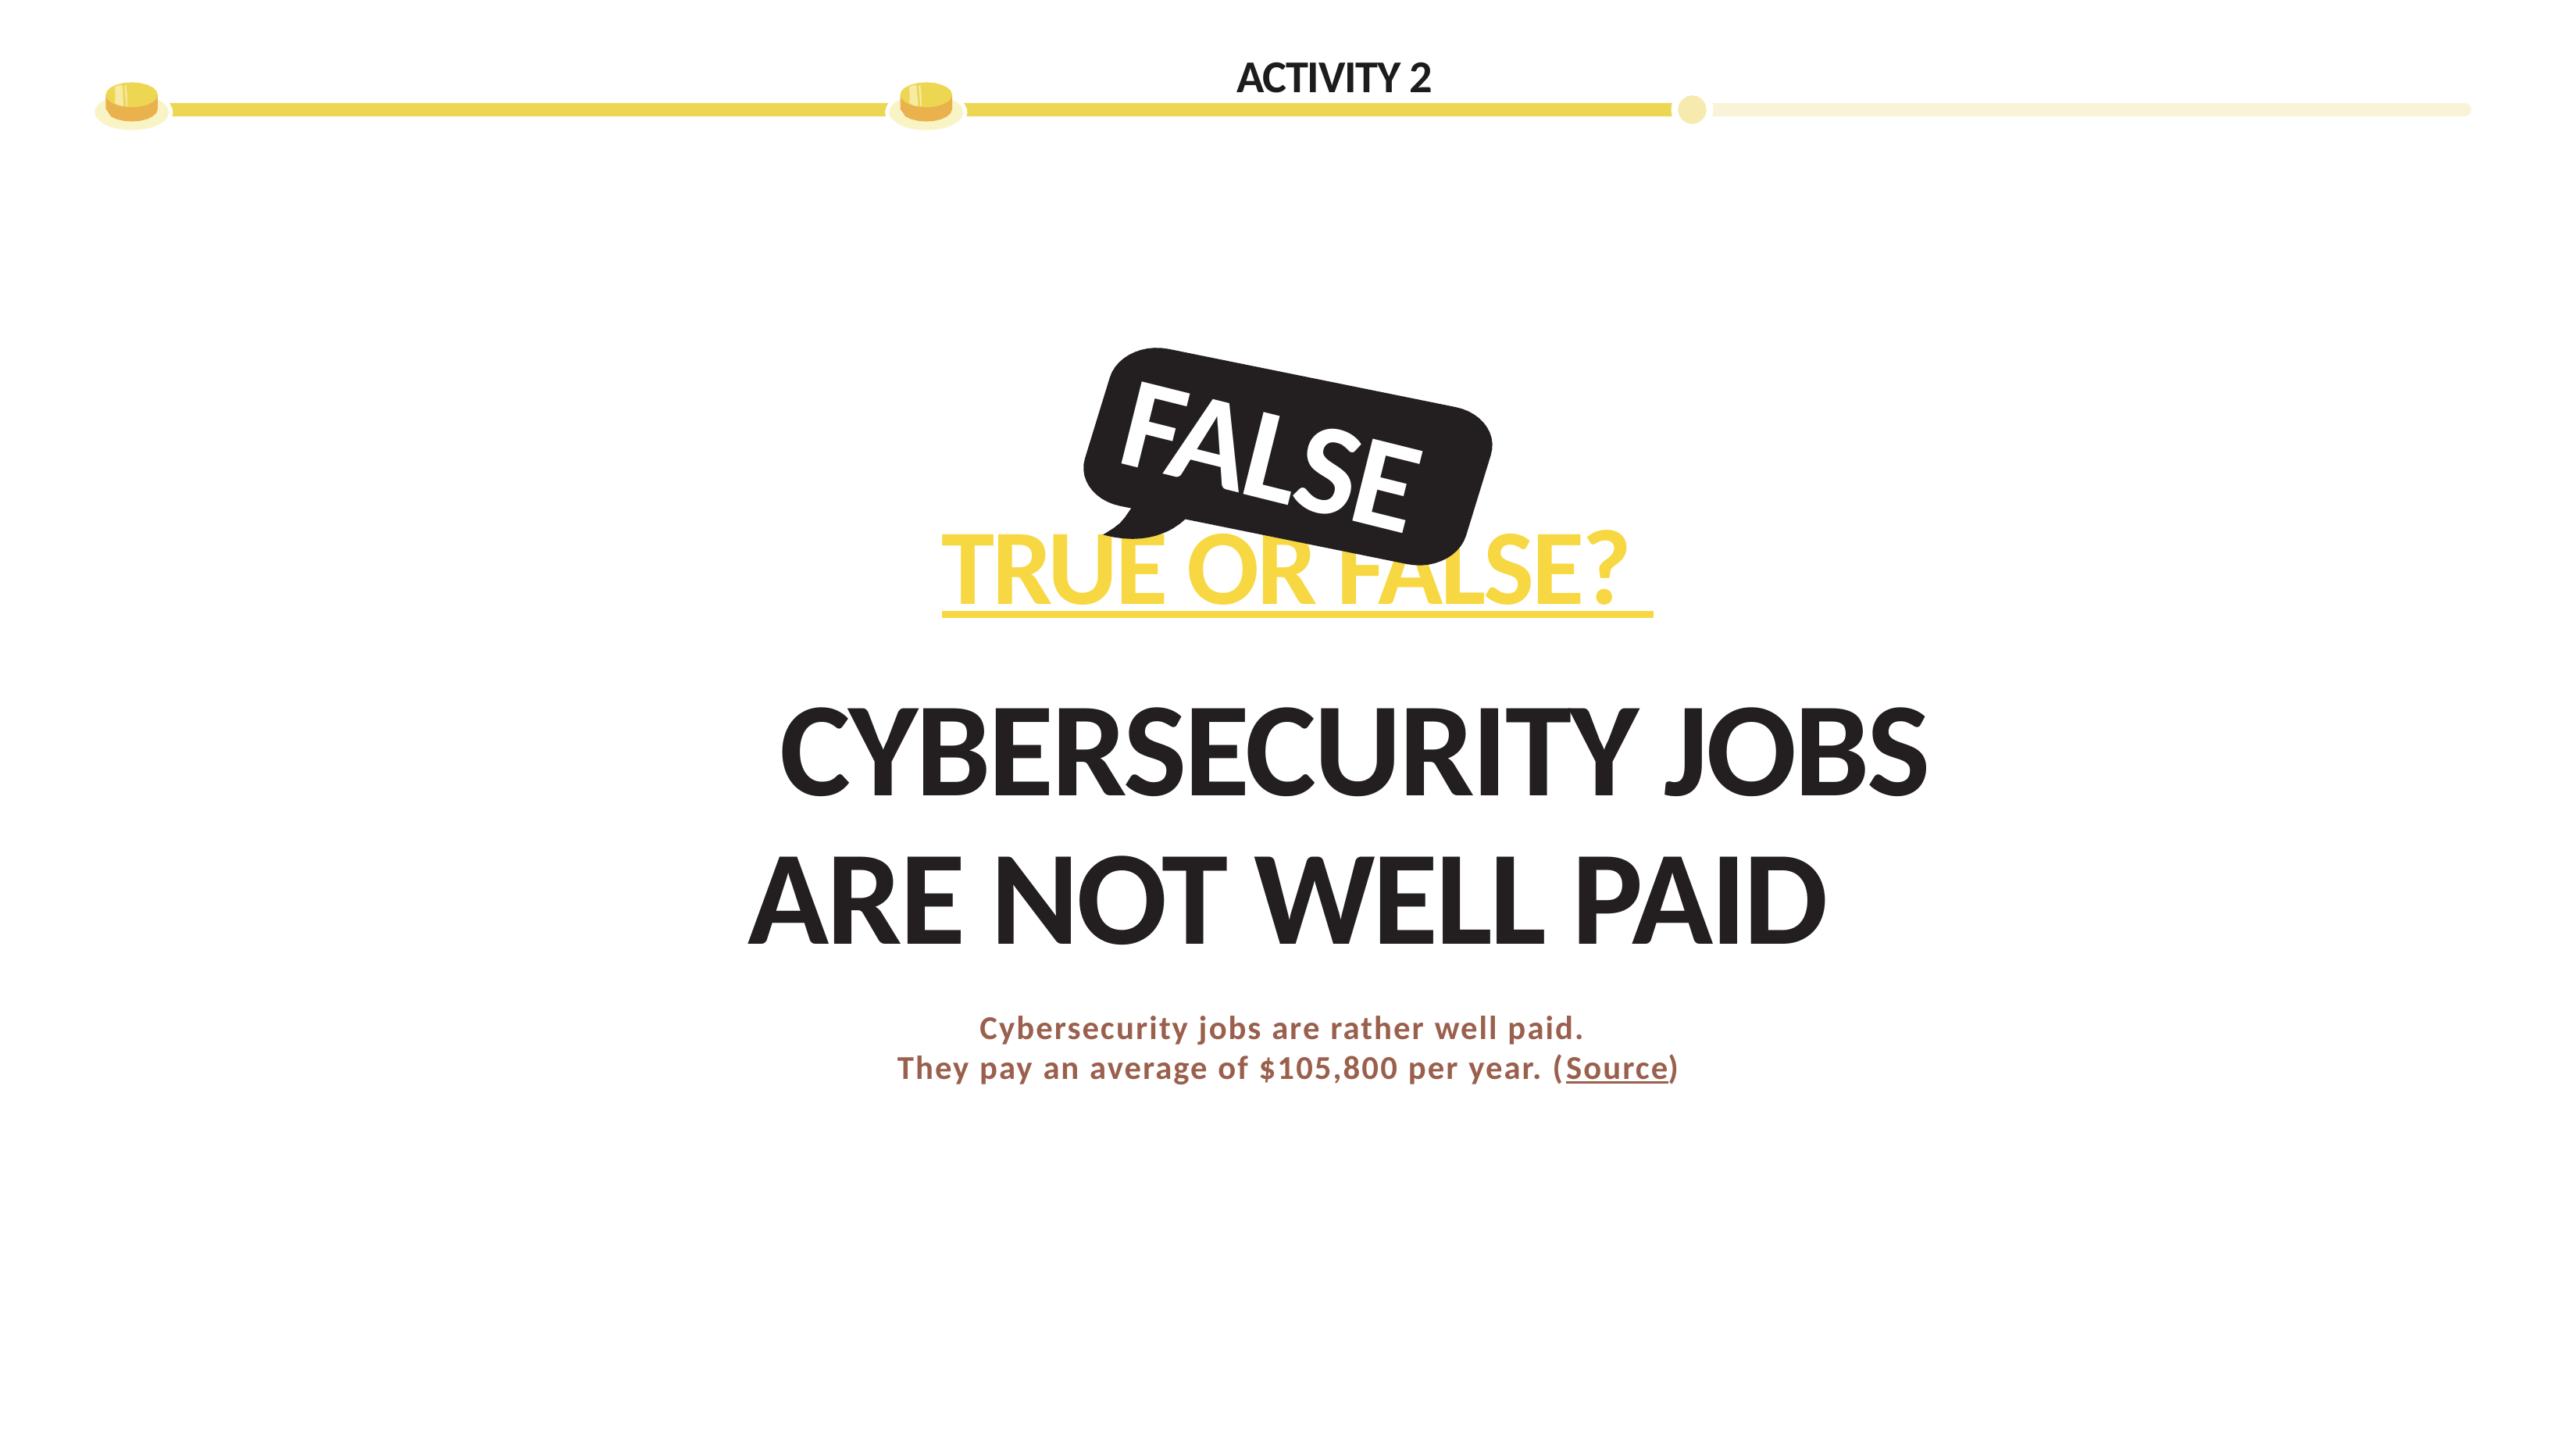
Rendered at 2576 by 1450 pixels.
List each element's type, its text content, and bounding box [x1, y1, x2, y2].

text_box CYBERSECURITY JOBS ARE NOT WELL PAID [597, 659, 1978, 971]
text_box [91, 77, 2472, 134]
text_box Cybersecurity jobs are rather well paid. They pay an average of $105,800 per year. (Source) [631, 988, 1945, 1087]
text_box TRUE OR FALSE? [940, 495, 1693, 626]
text_box FALSE [1108, 364, 1493, 576]
text_box [1083, 348, 1493, 566]
text_box ACTIVITY 2 [1235, 45, 1457, 76]
